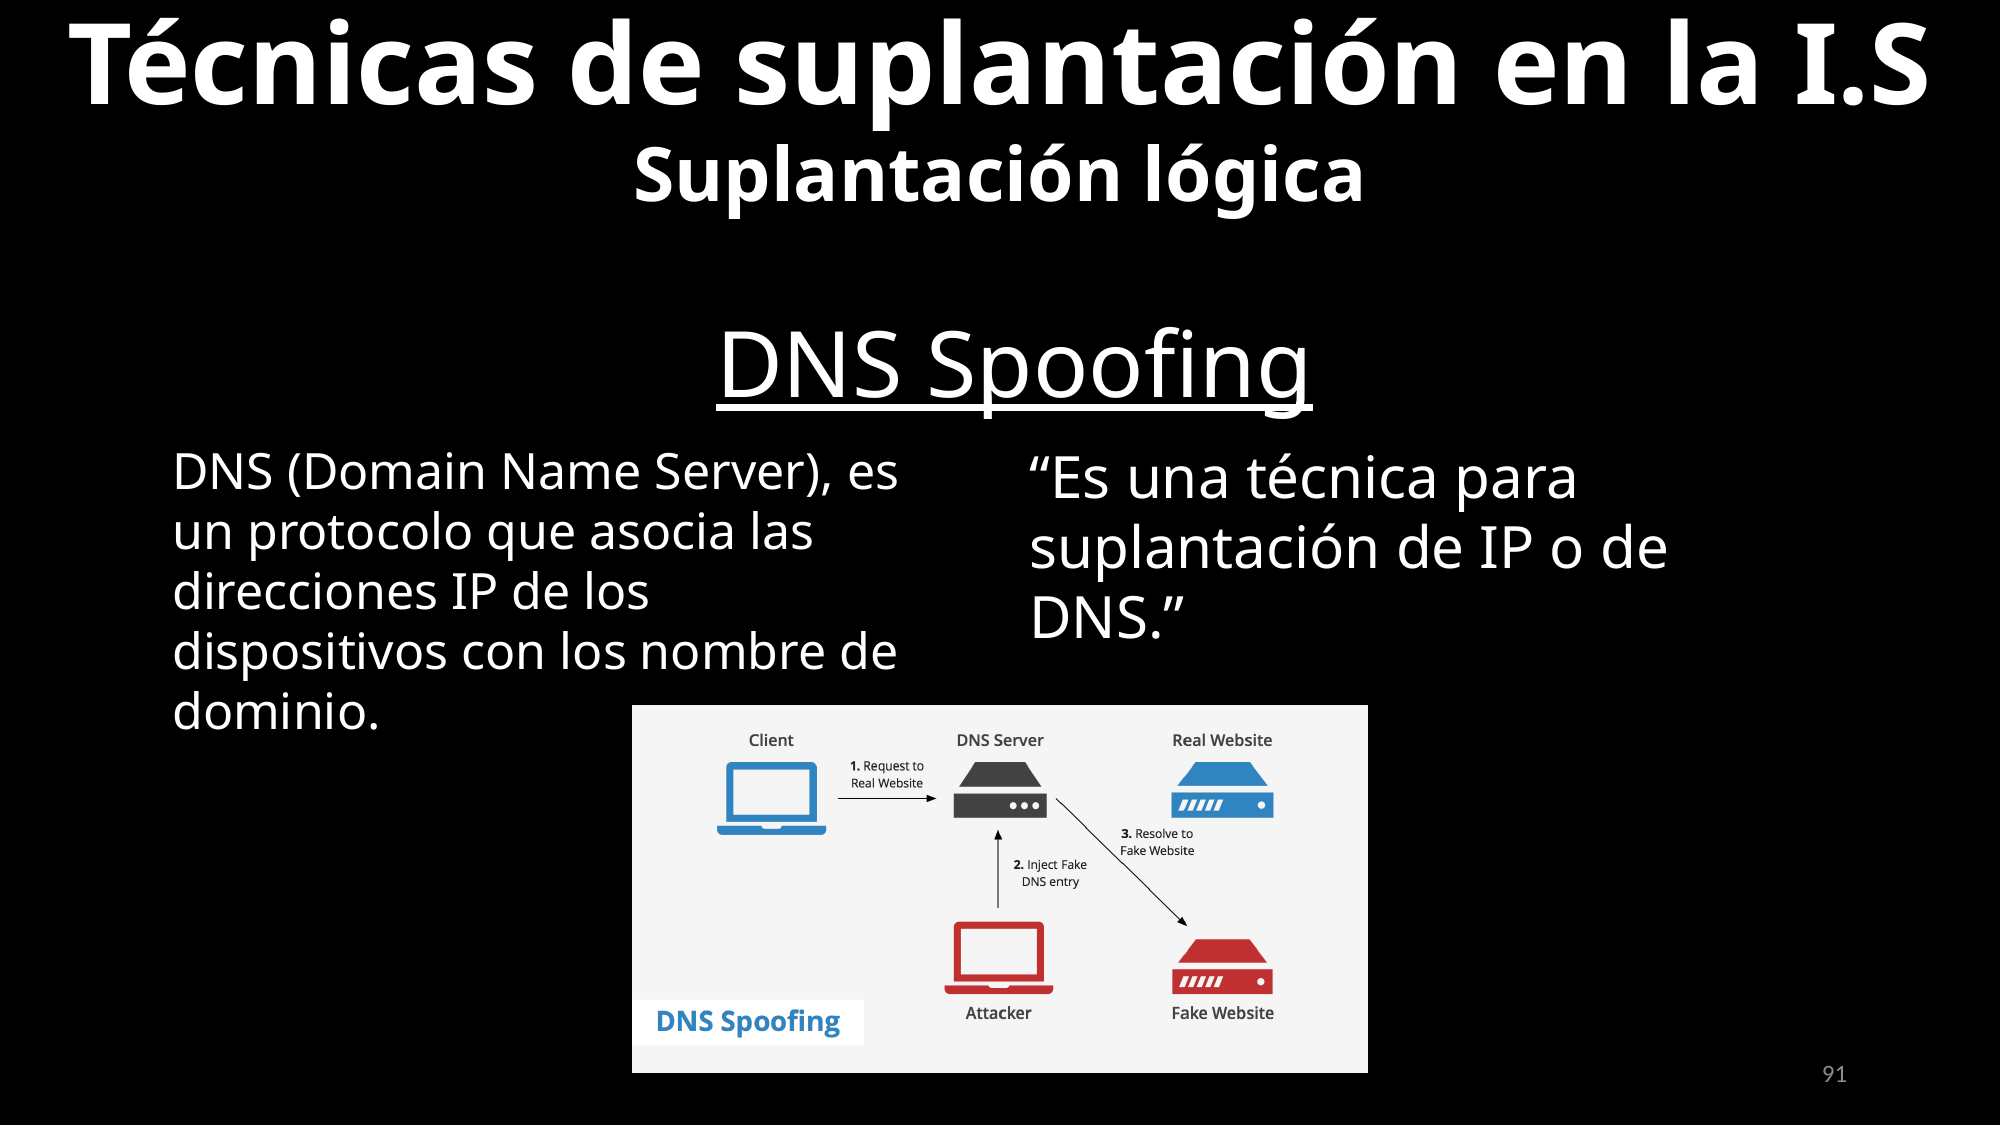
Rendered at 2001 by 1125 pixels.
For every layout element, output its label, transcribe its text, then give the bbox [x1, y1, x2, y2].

slide_number 91 [1412, 1042, 1863, 1103]
text_box DNS (Domain Name Server), es un protocolo que asocia las direcciones IP de los dispositivos con los nombre de dominio. [157, 432, 932, 748]
text_box “Es una técnica para suplantación de IP o de DNS.” [1014, 432, 1789, 658]
picture [632, 705, 1368, 1073]
text_box Técnicas de suplantación en la I.S Suplantación lógica [0, 0, 2000, 315]
text_box DNS Spoofing [117, 179, 1912, 927]
